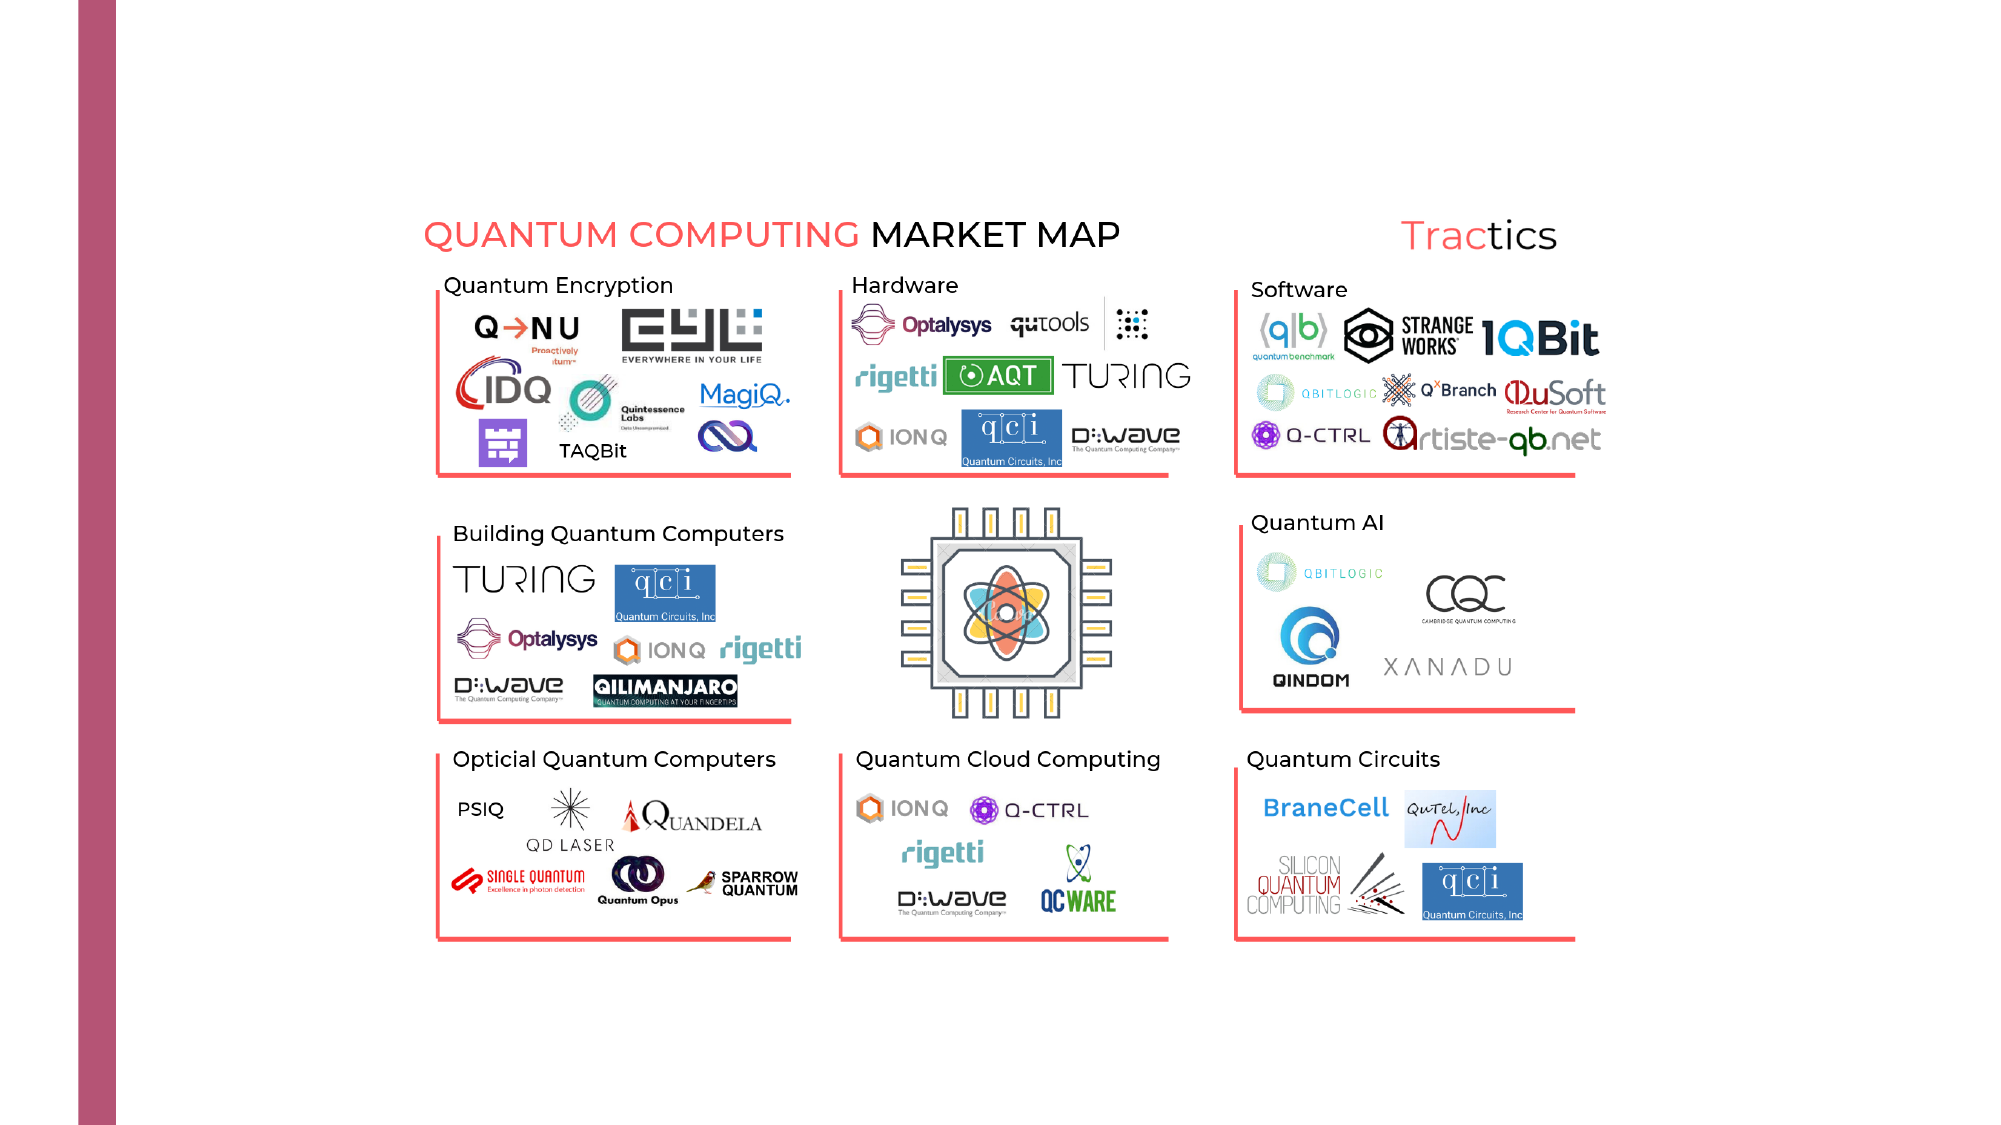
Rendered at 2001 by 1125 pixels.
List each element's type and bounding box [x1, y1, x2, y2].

picture [294, 185, 1717, 986]
